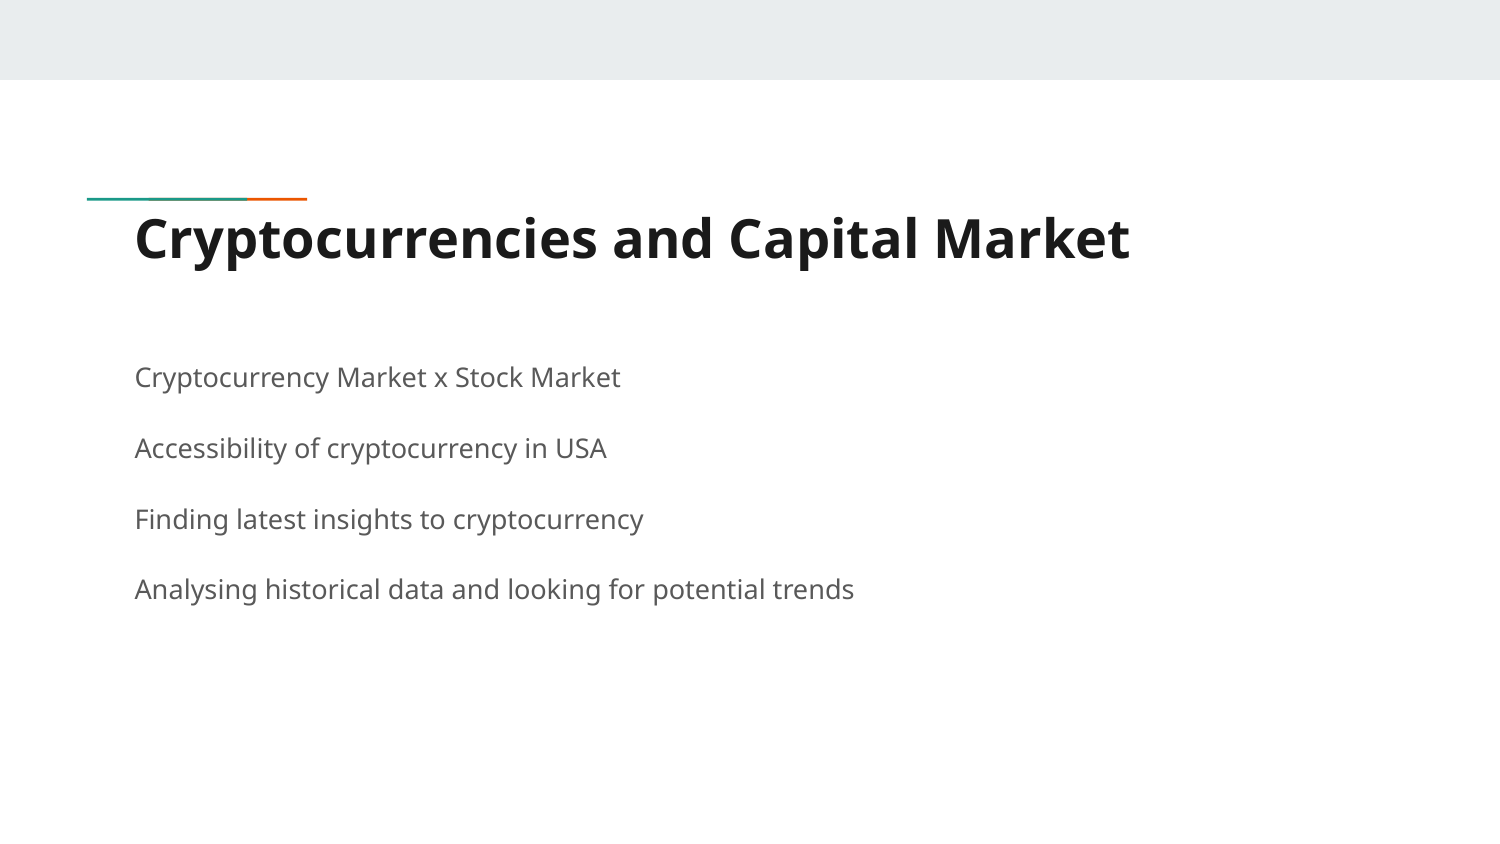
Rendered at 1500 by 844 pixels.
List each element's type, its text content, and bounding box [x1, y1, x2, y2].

title Cryptocurrencies and Capital Market [119, 188, 1381, 277]
list Cryptocurrency Market x Stock Market Accessibility of cryptocurrency in USA Finding latest insights to cryptocurrency Analysing historical data and looking for potential trends [119, 341, 1408, 712]
